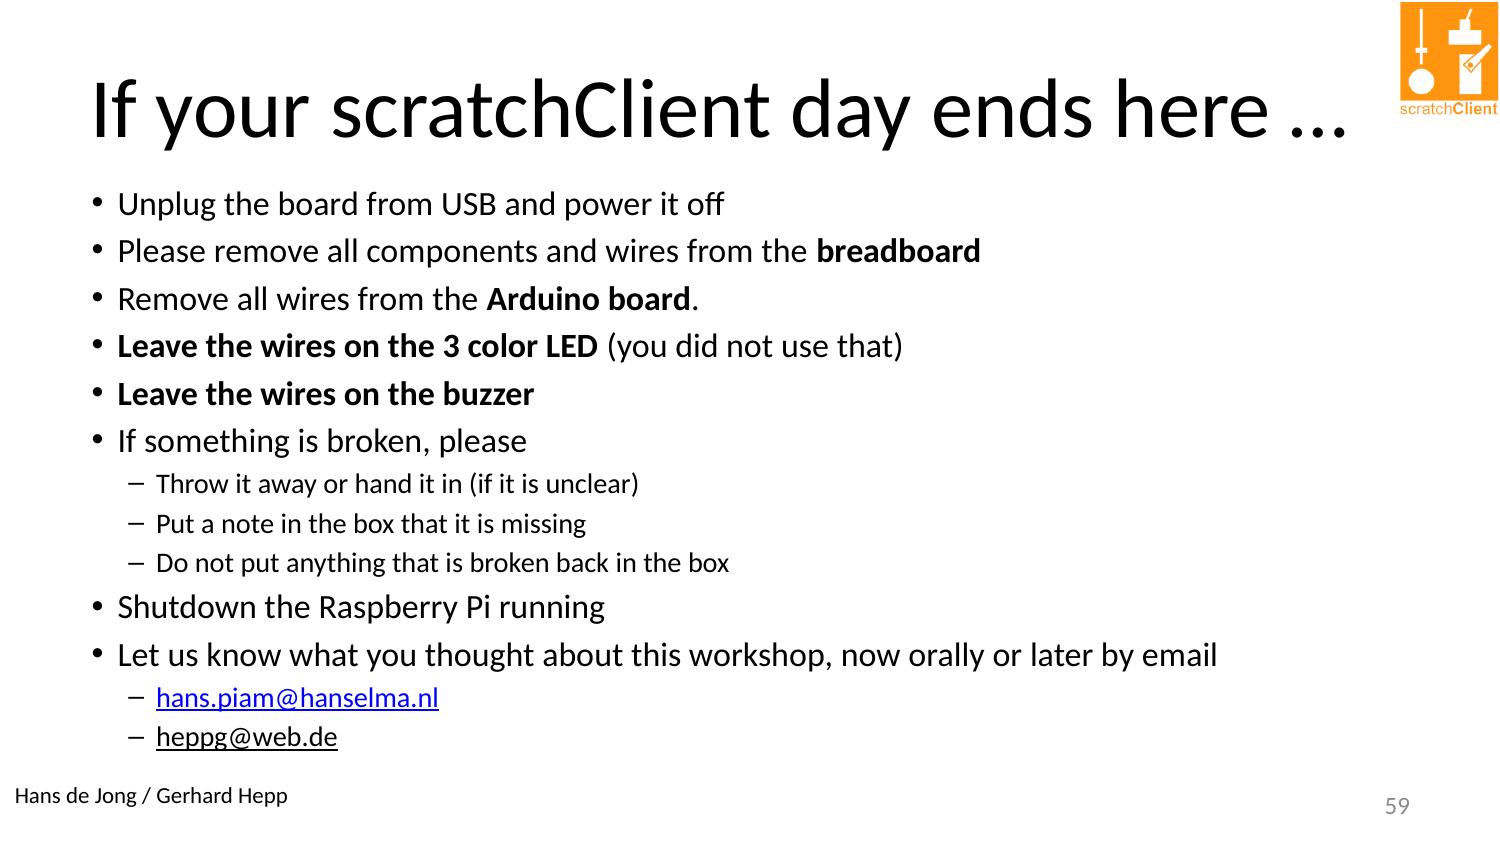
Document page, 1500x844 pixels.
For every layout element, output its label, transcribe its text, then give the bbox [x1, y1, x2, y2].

title If your scratchClient day ends here … [75, 33, 1425, 175]
slide_number 59 [1340, 782, 1425, 827]
list Unplug the board from USB and power it off Please remove all components and wires from the breadboard Remove all wires from the Arduino board. Leave the wires on the 3 color LED (you did not use that) Leave the wires on the buzzer If something is broken, please Throw it away or hand it in (if it is unclear) Put a note in the box that it is missing Do not put anything that is broken back in the box Shutdown the Raspberry Pi running Let us know what you thought about this workshop, now orally or later by email hans.piam@hanselma.nl heppg@web.de [76, 173, 1427, 765]
picture [1398, 2, 1499, 118]
